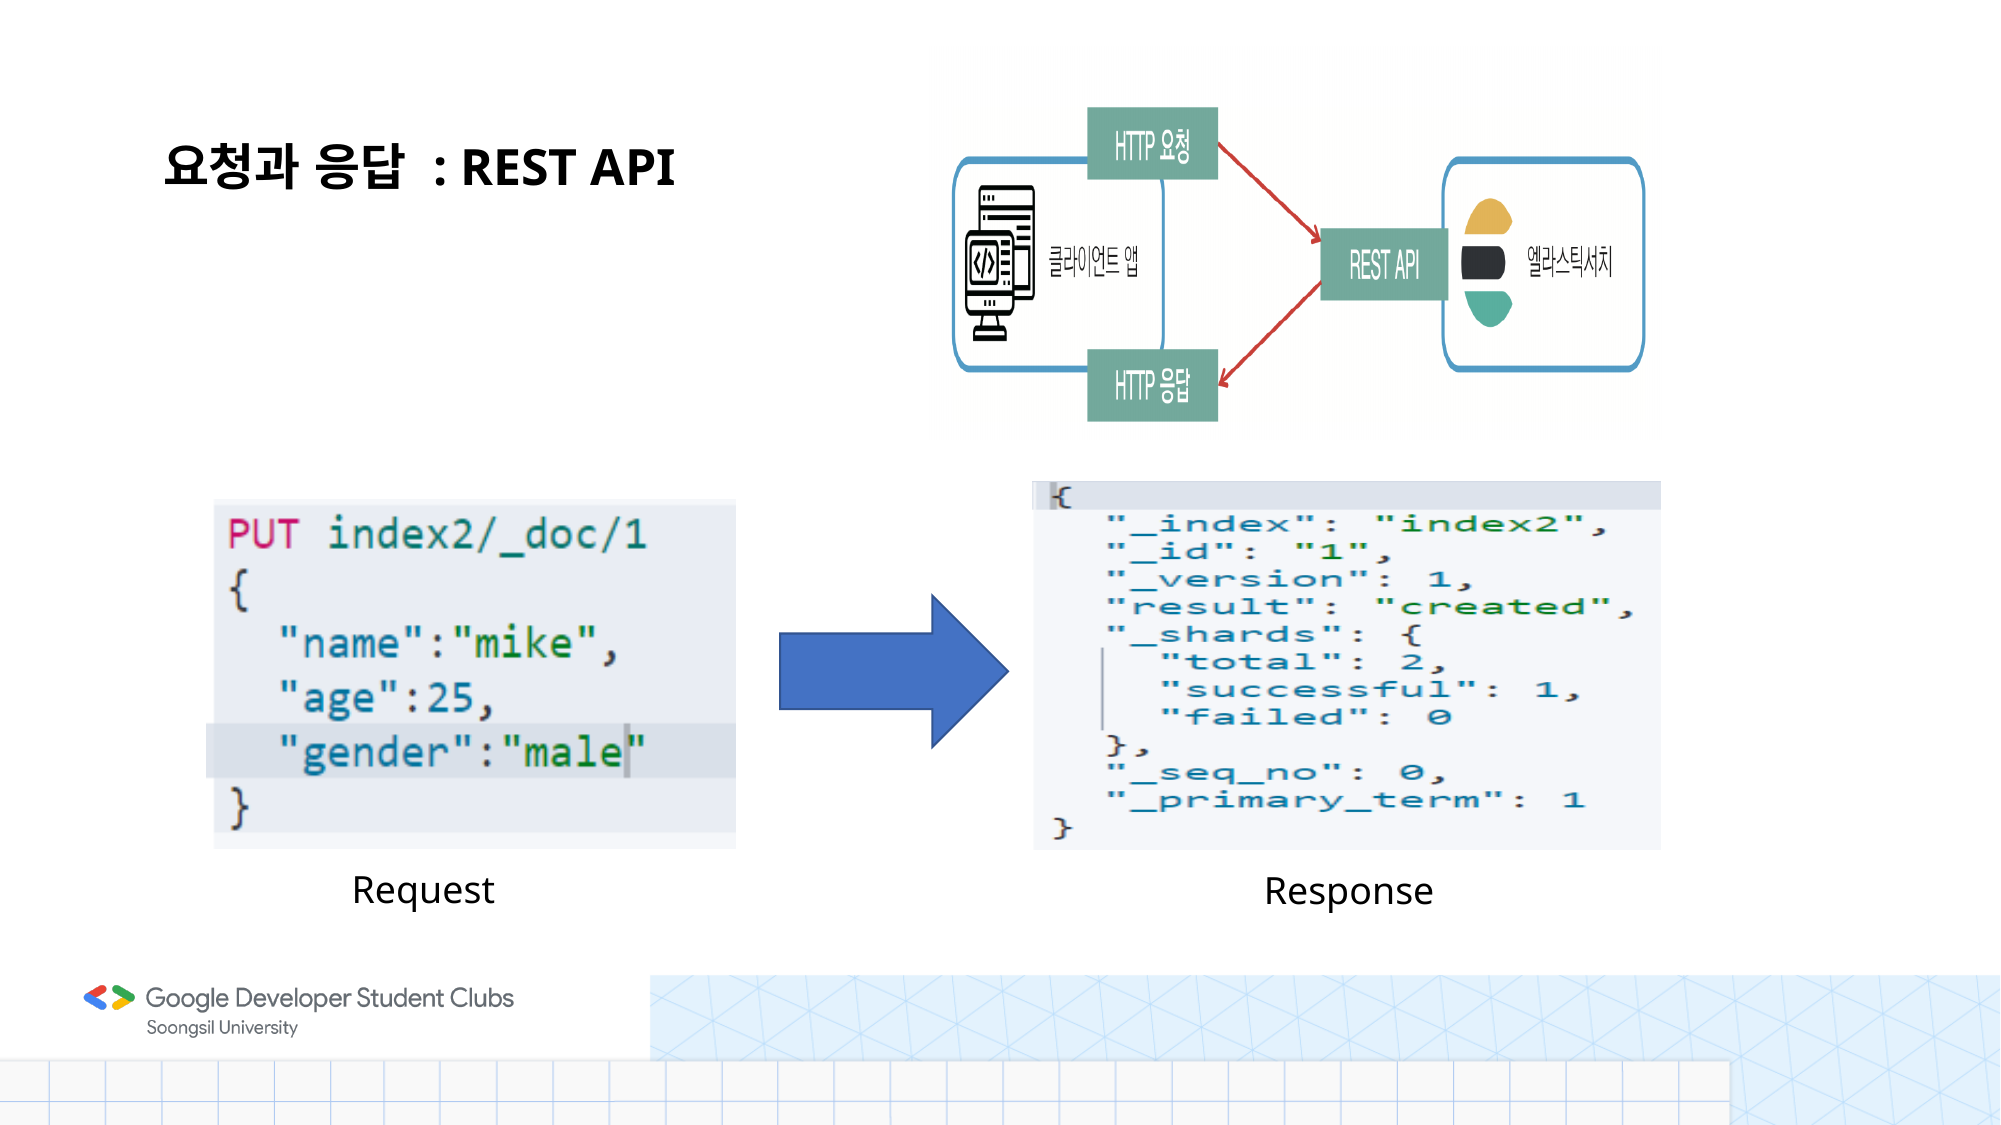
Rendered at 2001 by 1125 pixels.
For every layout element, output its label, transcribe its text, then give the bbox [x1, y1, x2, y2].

text_box 요청과 응답 : REST API [148, 127, 927, 293]
text_box [779, 593, 1010, 750]
text_box Request [336, 858, 640, 964]
text_box Response [1249, 859, 1673, 965]
picture [0, 0, 2001, 1125]
